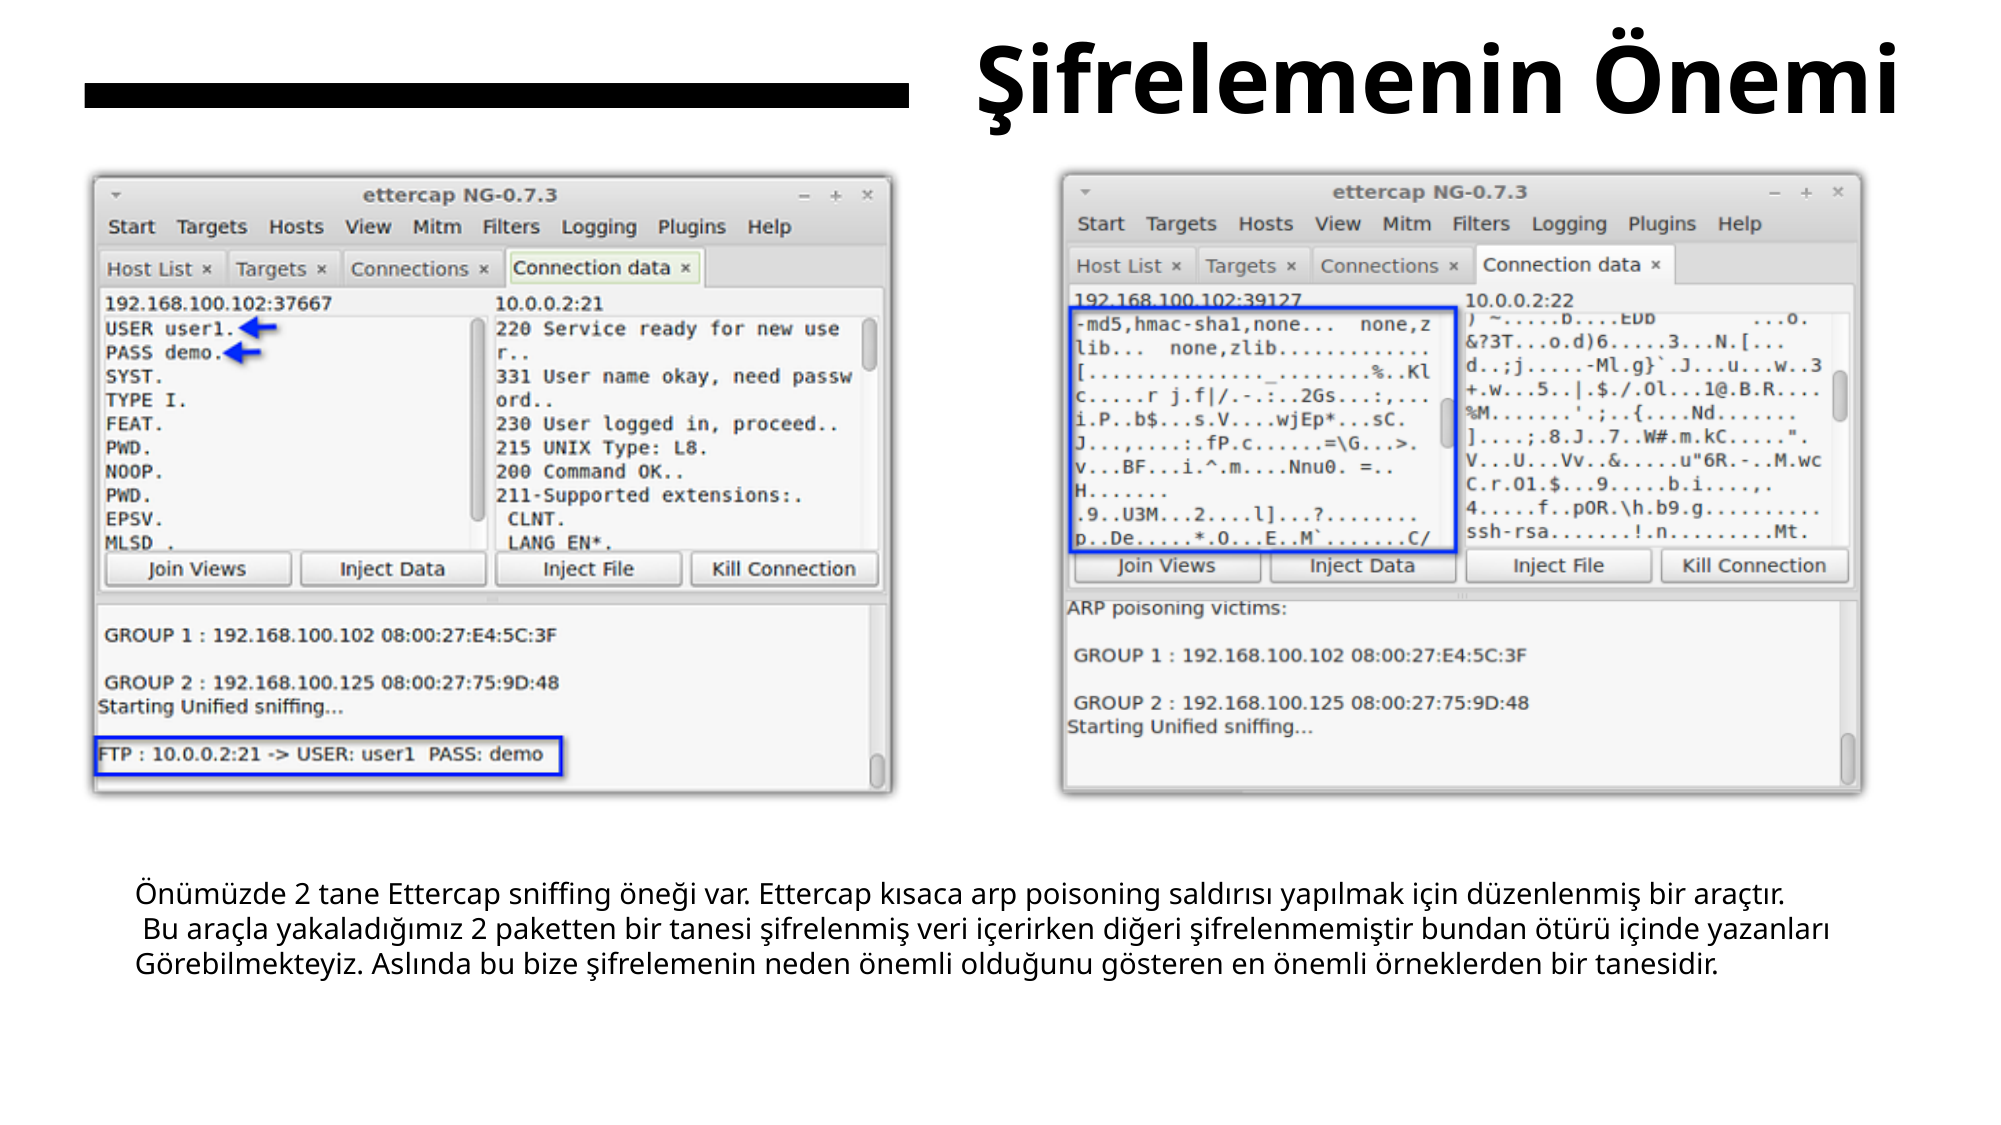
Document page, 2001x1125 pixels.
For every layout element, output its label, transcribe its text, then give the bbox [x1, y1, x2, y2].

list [1050, 162, 1874, 806]
text_box Önümüzde 2 tane Ettercap sniffing öneği var. Ettercap kısaca arp poisoning saldırısı yapılmak için düzenlenmiş bir araçtır. Bu araçla yakaladığımız 2 paketten bir tanesi şifrelenmiş veri içerirken diğeri şifrelenmemiştir bundan ötürü içinde yazanları Görebilmekteyiz. Aslında bu bize şifrelemenin neden önemli olduğunu gösteren en önemli örneklerden bir tanesidir. [120, 867, 1855, 988]
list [81, 164, 905, 807]
title Şifrelemenin Önemi [960, 13, 1964, 163]
